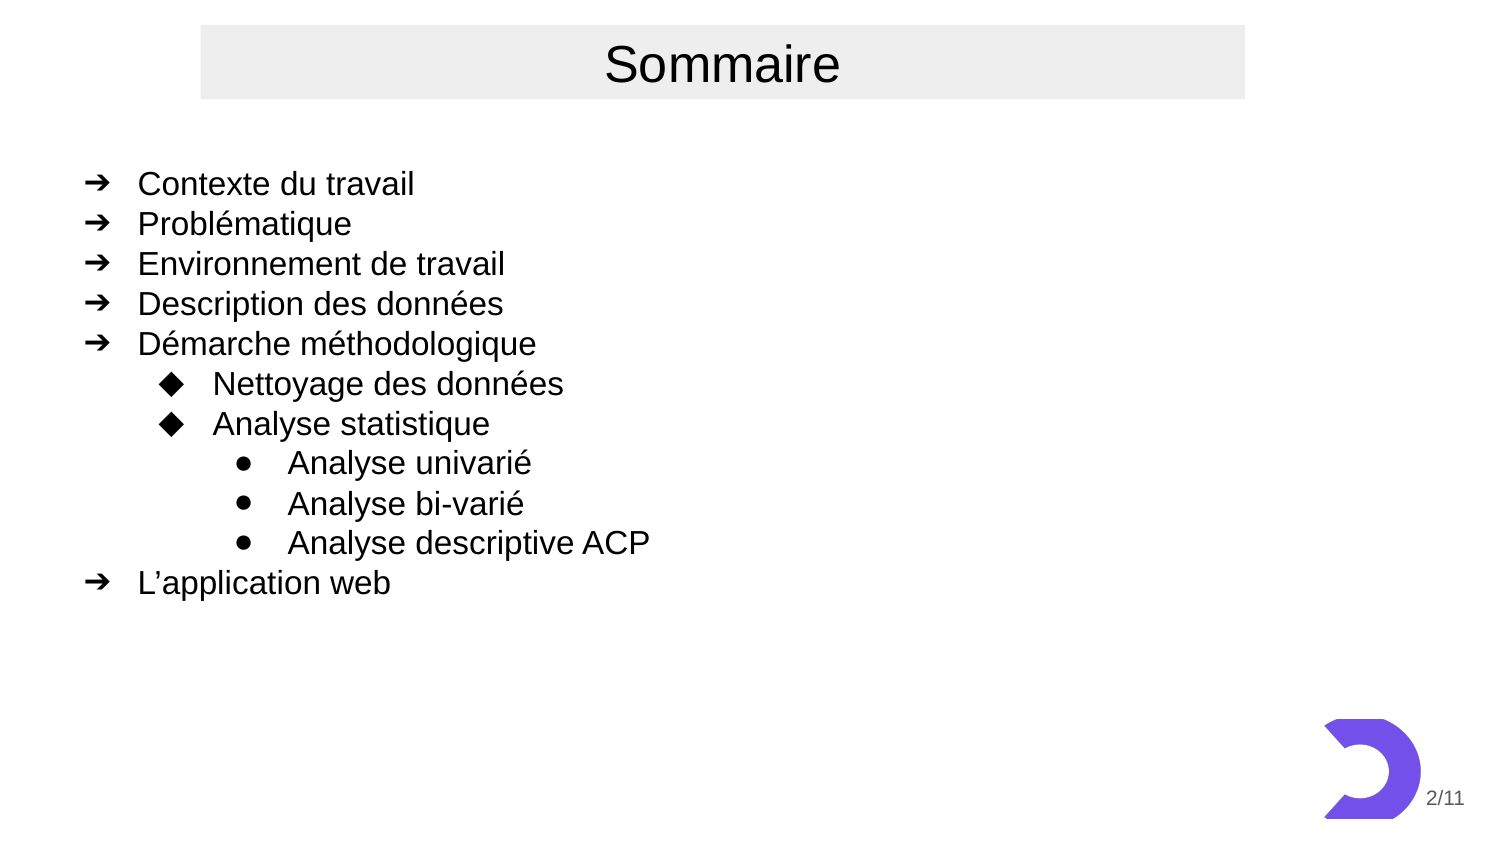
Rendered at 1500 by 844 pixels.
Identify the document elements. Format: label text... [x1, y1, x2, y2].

text_box Sommaire [200, 24, 1246, 100]
title Contexte du travail Problématique Environnement de travail Description des données Démarche méthodologique Nettoyage des données Analyse statistique Analyse univarié Analyse bi-varié Analyse descriptive ACP L’application web [47, 150, 1446, 657]
picture [1288, 718, 1450, 819]
slide_number ‹#›/11 [1389, 764, 1480, 830]
